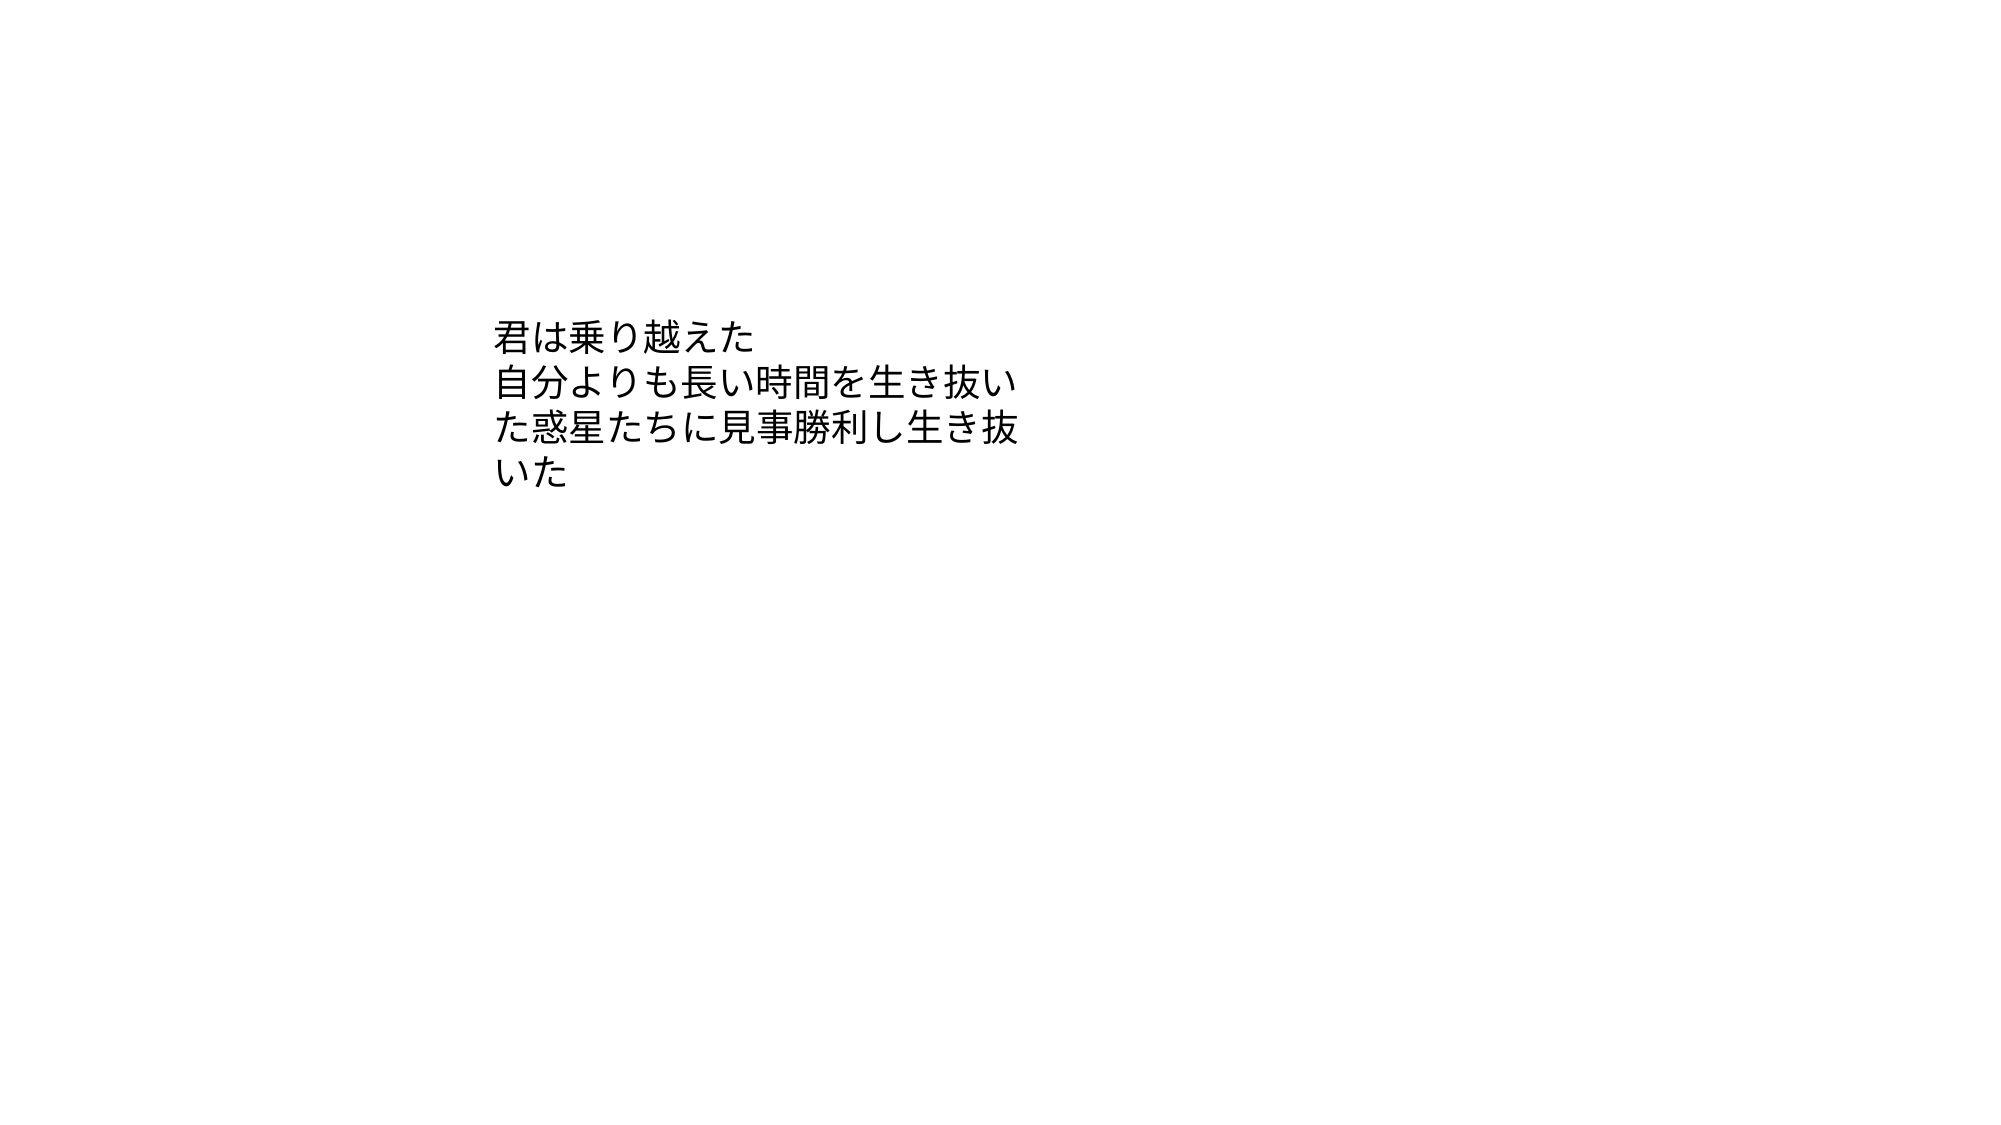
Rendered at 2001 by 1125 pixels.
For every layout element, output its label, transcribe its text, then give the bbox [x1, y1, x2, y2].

text_box 君は乗り越えた 自分よりも長い時間を生き抜いた惑星たちに見事勝利し生き抜いた [479, 306, 1055, 501]
